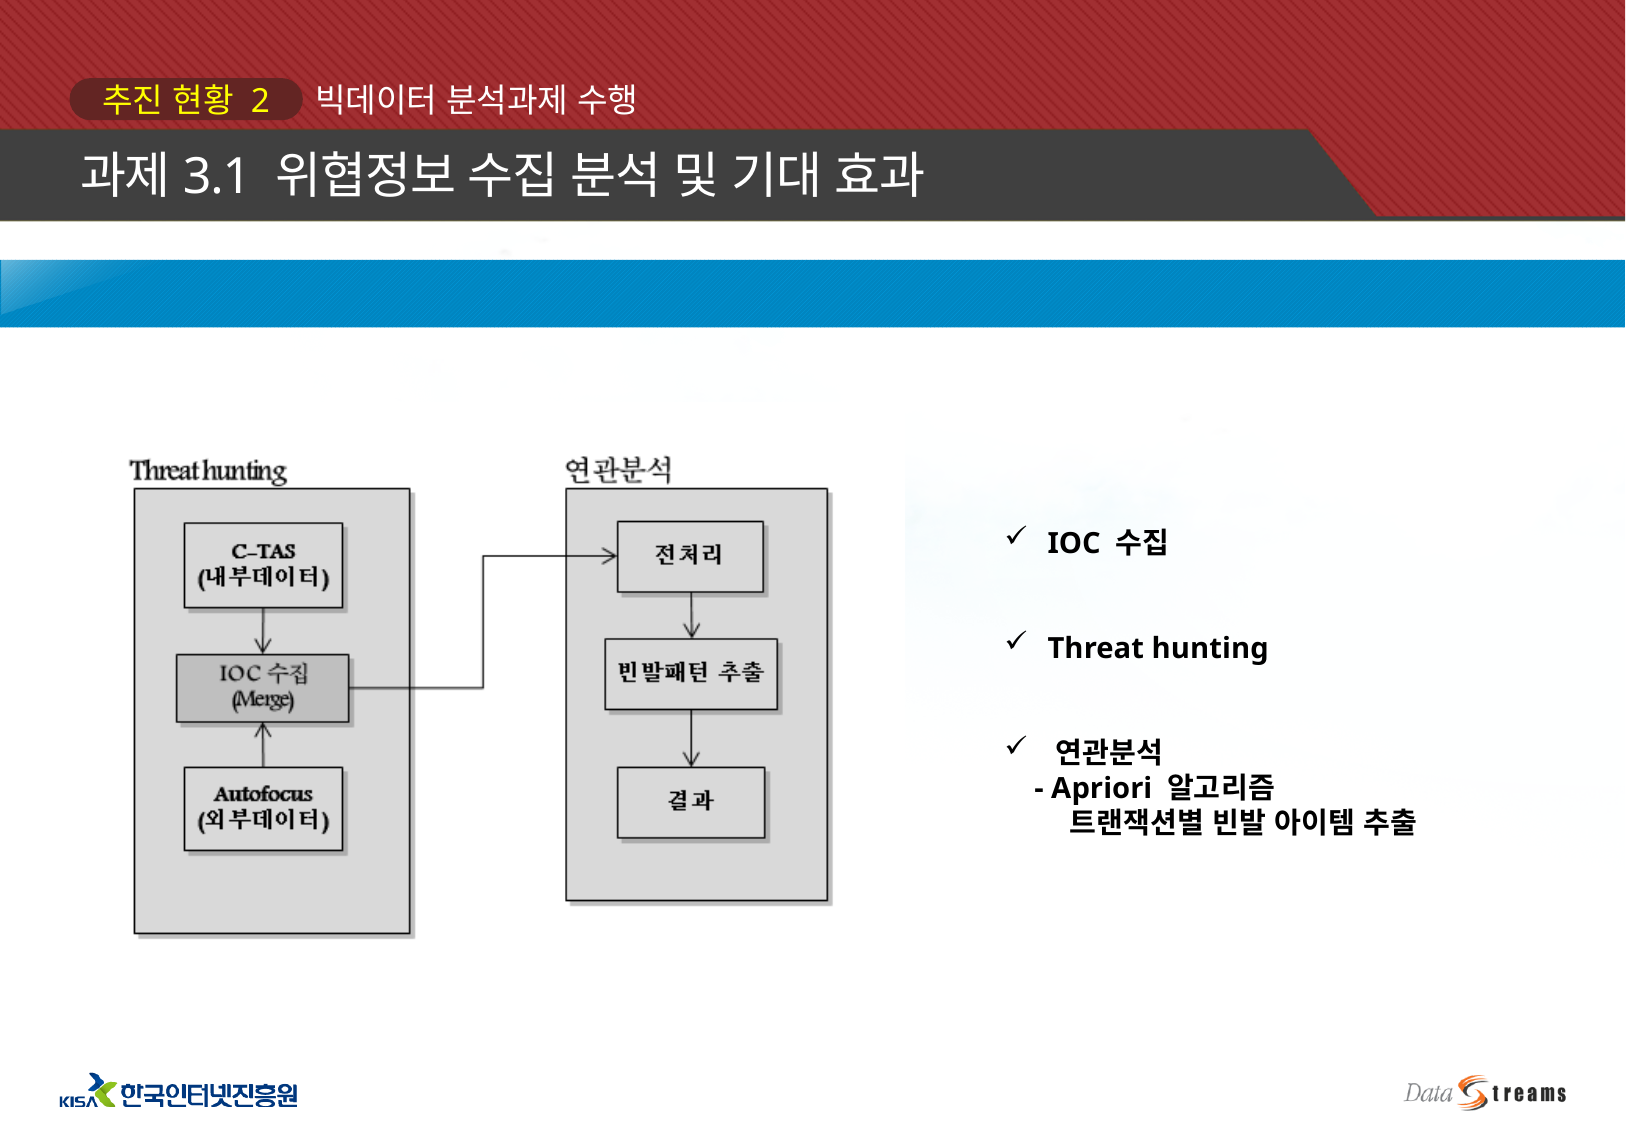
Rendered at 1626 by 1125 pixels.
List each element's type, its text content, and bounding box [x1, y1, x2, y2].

picture [0, 329, 1625, 1125]
text_box 과제3.1 위협정보 수집 분석 및 기대 효과 [79, 143, 1121, 204]
text_box 실험모형 [0, 258, 1625, 329]
picture [0, 0, 1626, 258]
text_box IOC 수집 Threat hunting 연관분석 - Apriori 알고리즘 트랜잭션별 빈발 아이템 추출 [989, 414, 1504, 949]
picture [2, 259, 111, 313]
